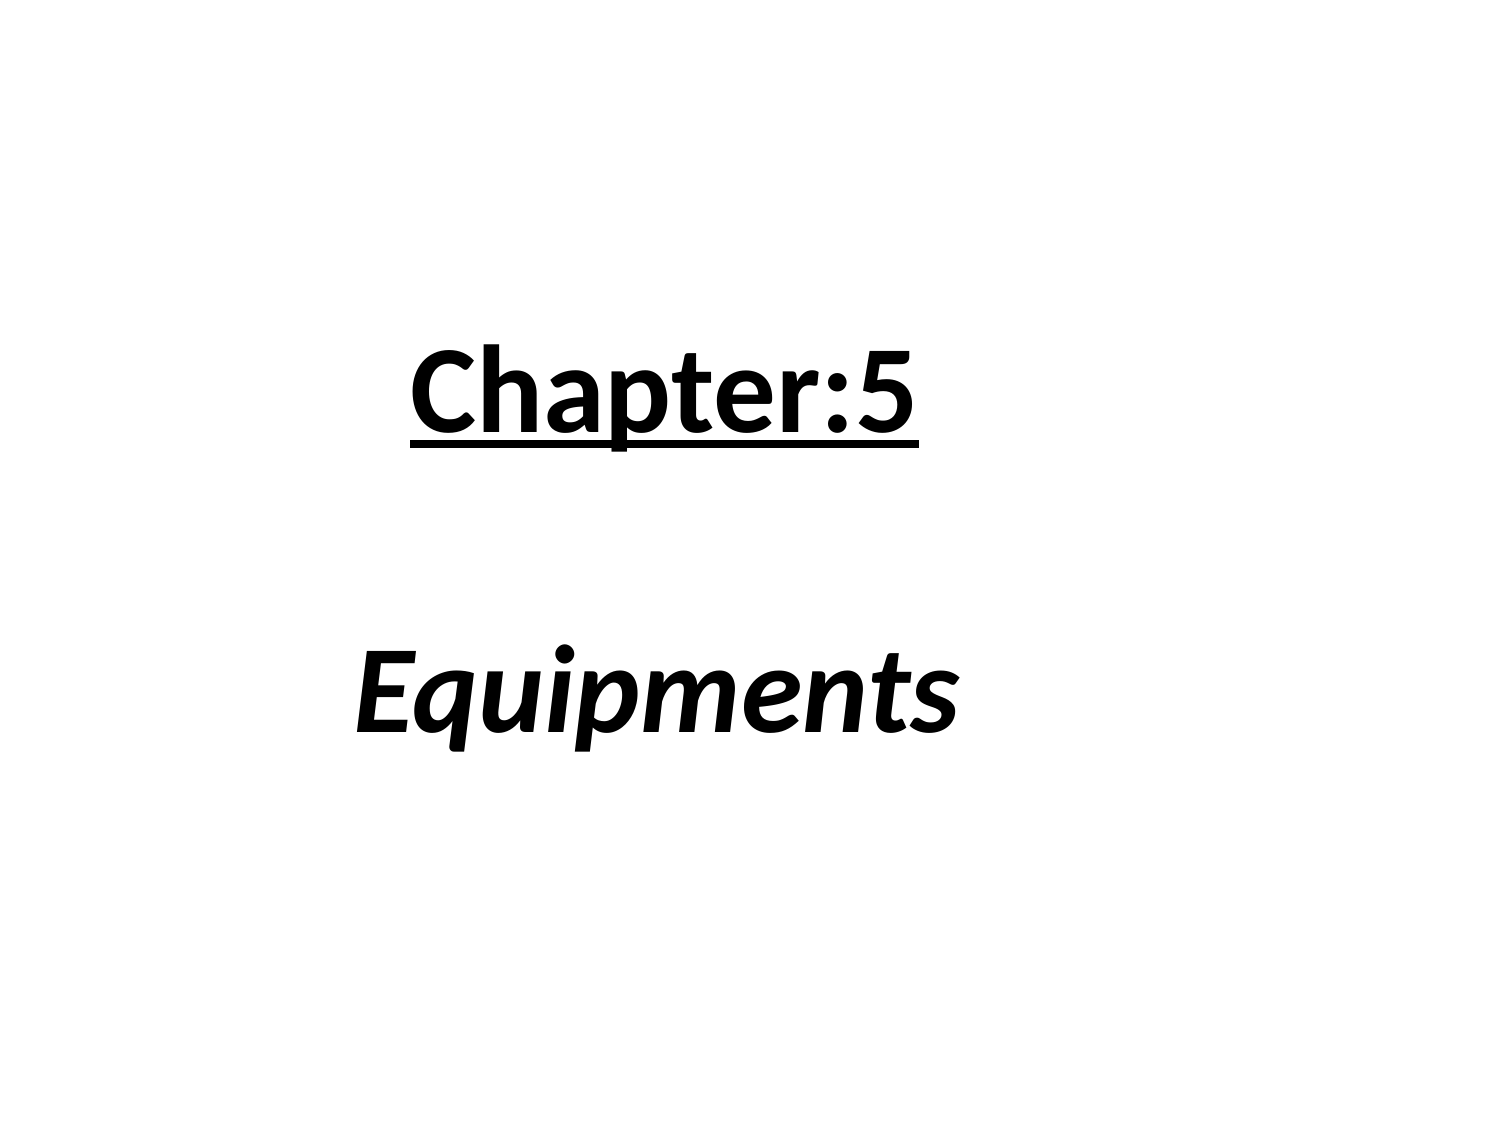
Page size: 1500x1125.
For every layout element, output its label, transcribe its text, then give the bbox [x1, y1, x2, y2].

text_box Chapter:5 Equipments [0, 0, 1500, 765]
